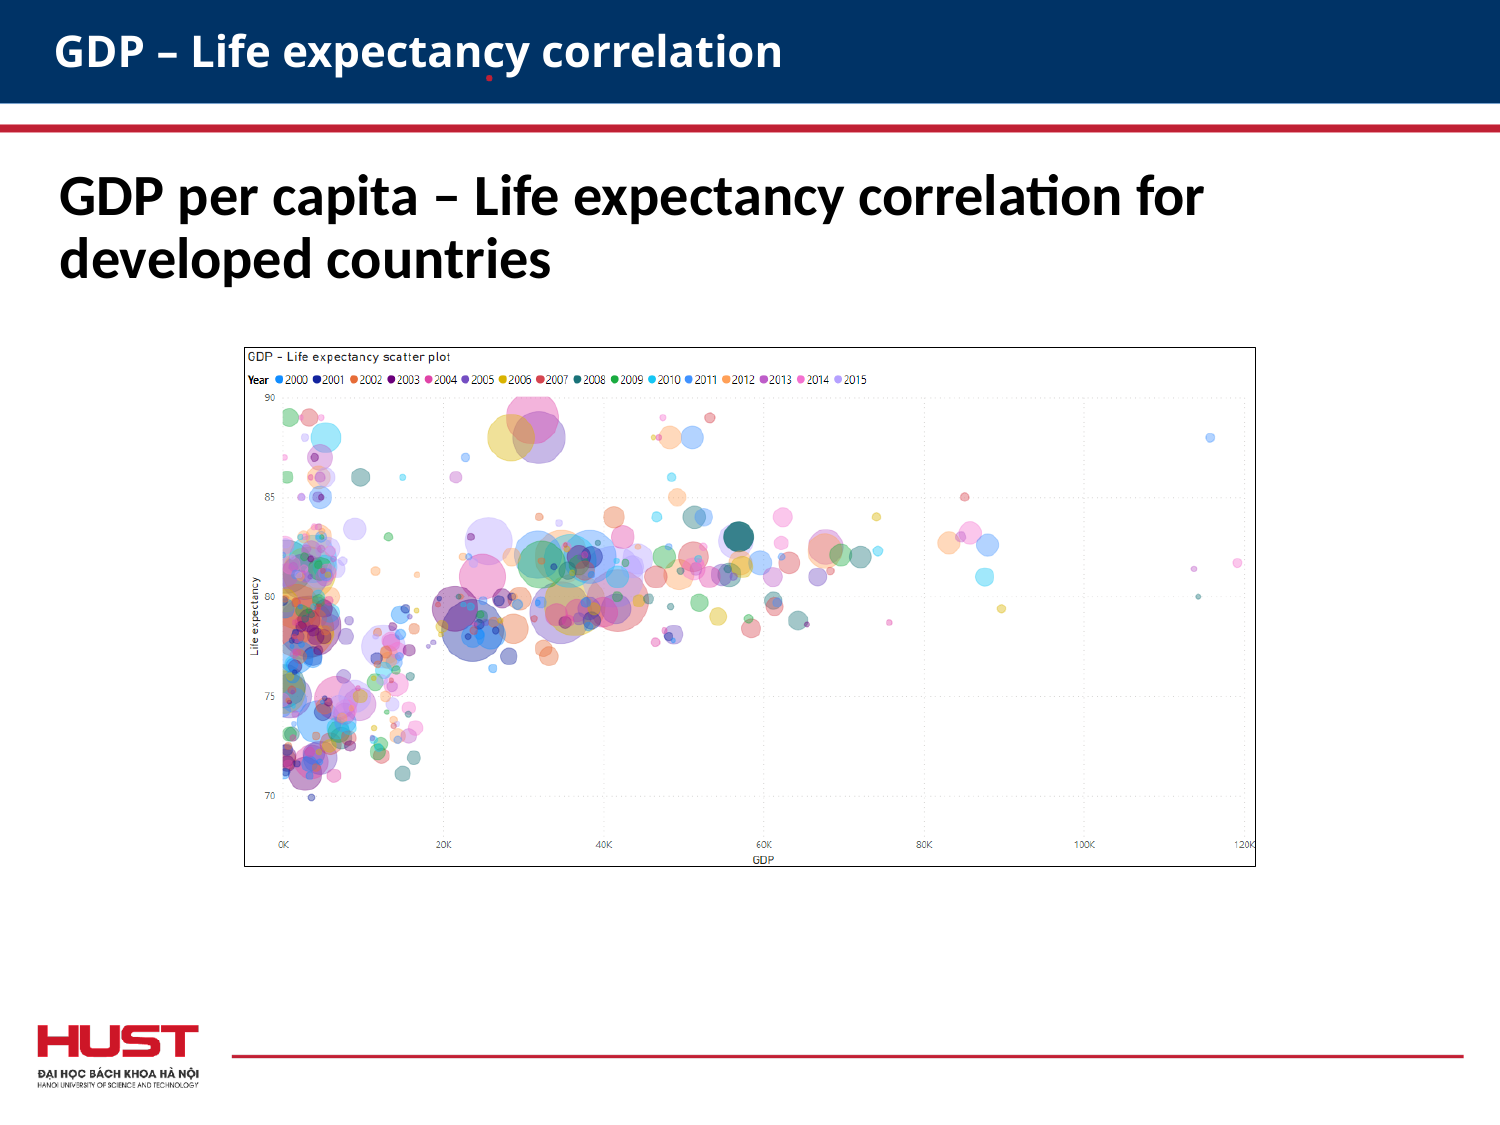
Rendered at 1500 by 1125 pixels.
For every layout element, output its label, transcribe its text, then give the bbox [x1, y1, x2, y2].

picture [0, 0, 1500, 1125]
list GDP per capita – Life expectancy correlation for developed countries [38, 157, 1462, 1000]
text_box GDP – Life expectancy correlation [38, 16, 1462, 91]
